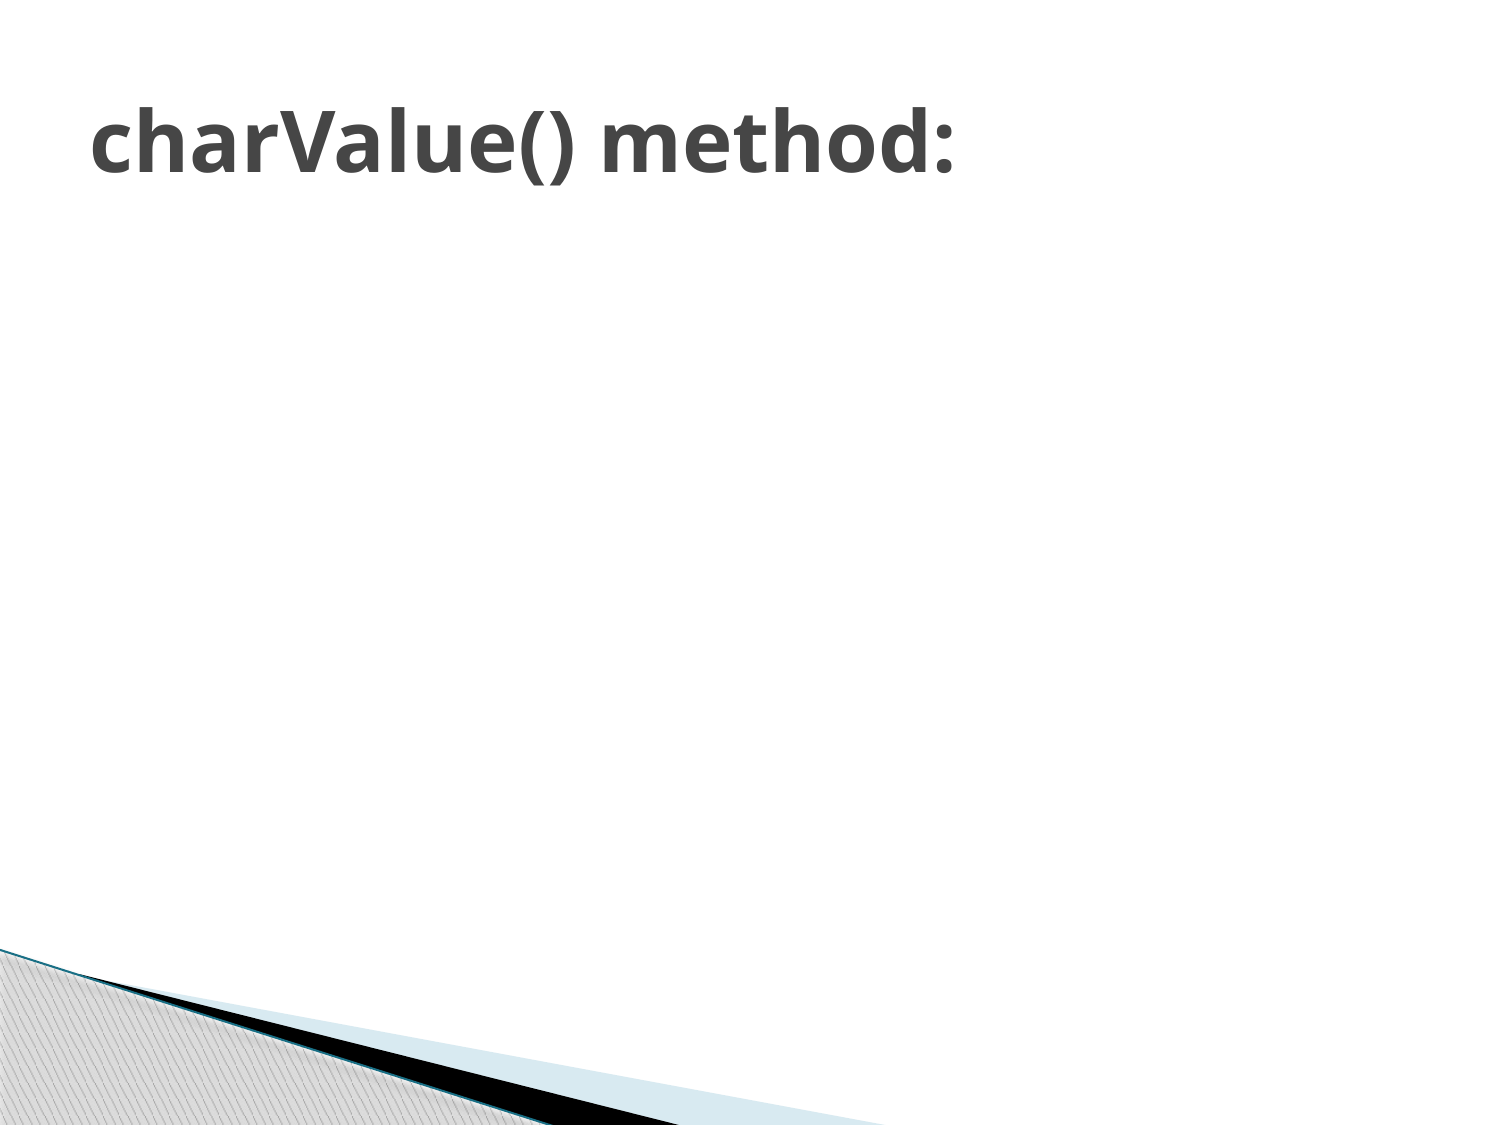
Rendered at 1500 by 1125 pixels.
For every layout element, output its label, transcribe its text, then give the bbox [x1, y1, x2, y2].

title charValue() method: [75, 45, 1425, 233]
